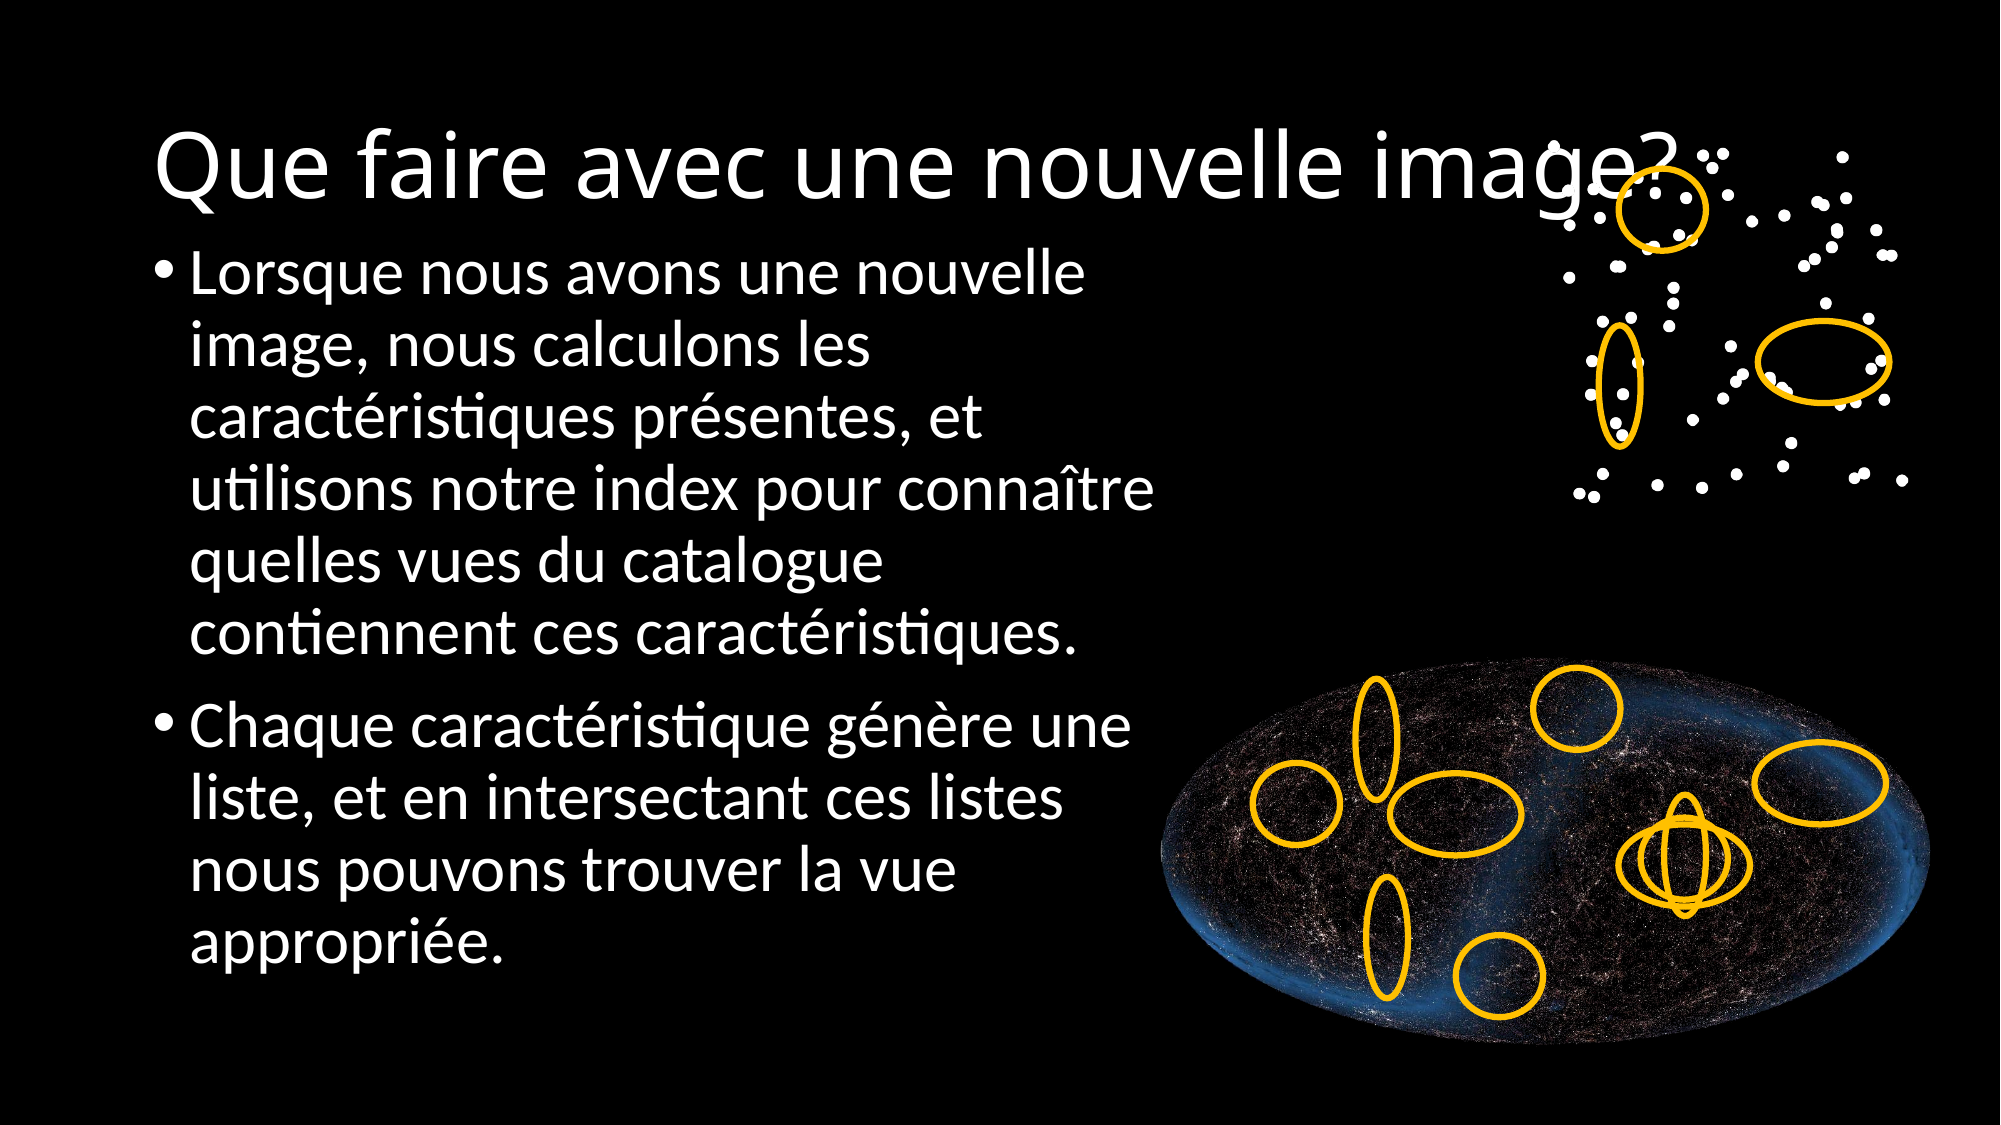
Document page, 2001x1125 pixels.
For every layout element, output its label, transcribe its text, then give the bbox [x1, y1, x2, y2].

picture [1155, 0, 2000, 1066]
list Lorsque nous avons une nouvelle image, nous calculons les caractéristiques présentes, et utilisons notre index pour connaître quelles vues du catalogue contiennent ces caractéristiques. Chaque caractéristique génère une liste, et en intersectant ces listes nous pouvons trouver la vue appropriée. [137, 228, 1191, 1066]
title Que faire avec une nouvelle image? [137, 59, 1339, 278]
